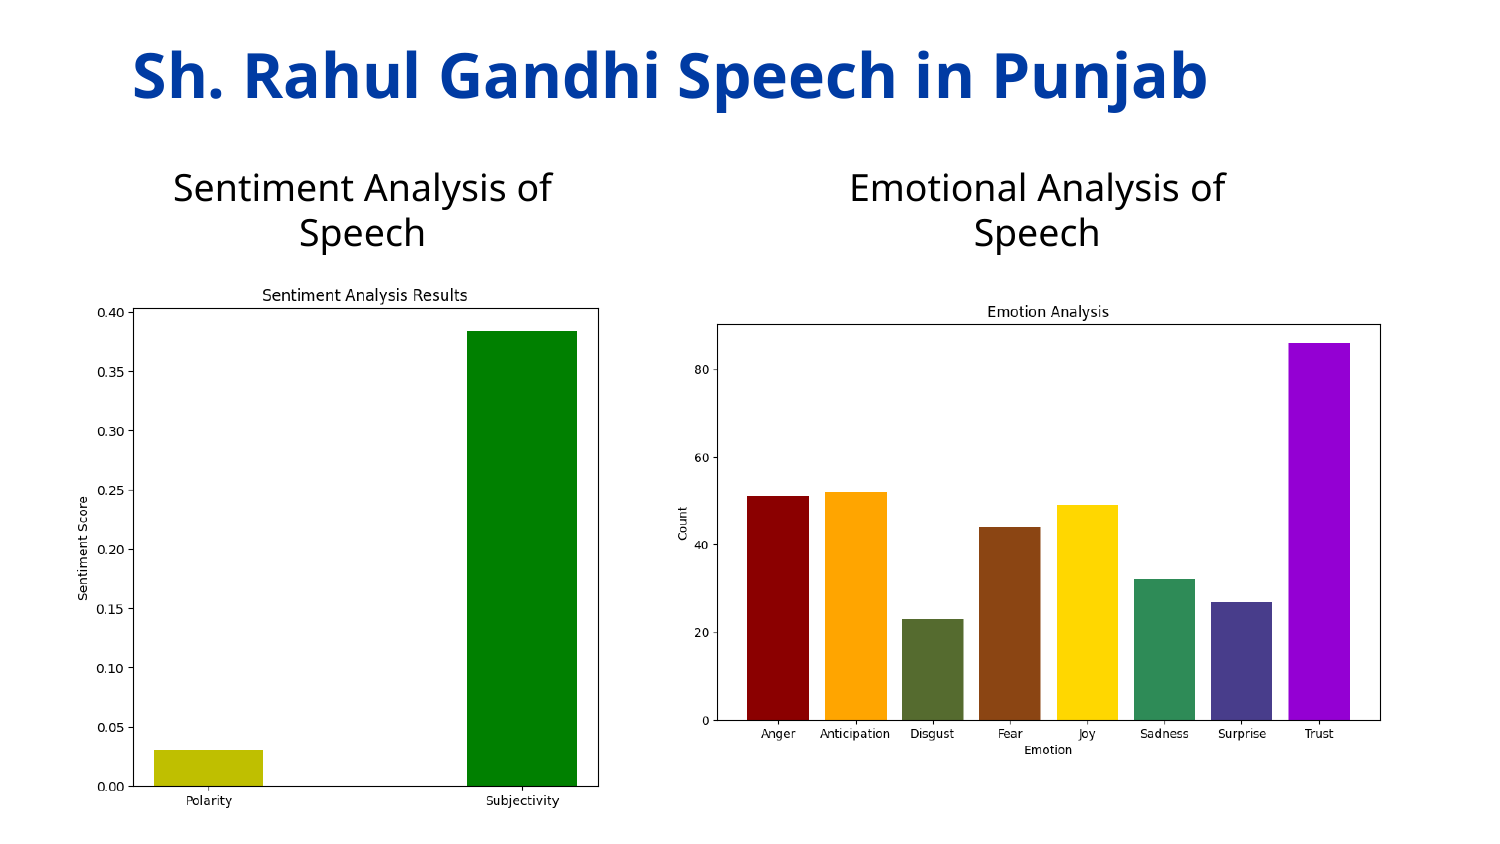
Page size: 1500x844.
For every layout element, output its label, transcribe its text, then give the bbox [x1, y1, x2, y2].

subtitle Emotional Analysis of Speech [792, 149, 1283, 227]
picture [649, 262, 1426, 776]
subtitle Sentiment Analysis of Speech [117, 149, 608, 227]
picture [73, 274, 601, 821]
title Sh. Rahul Gandhi Speech in Punjab [117, 20, 1383, 114]
